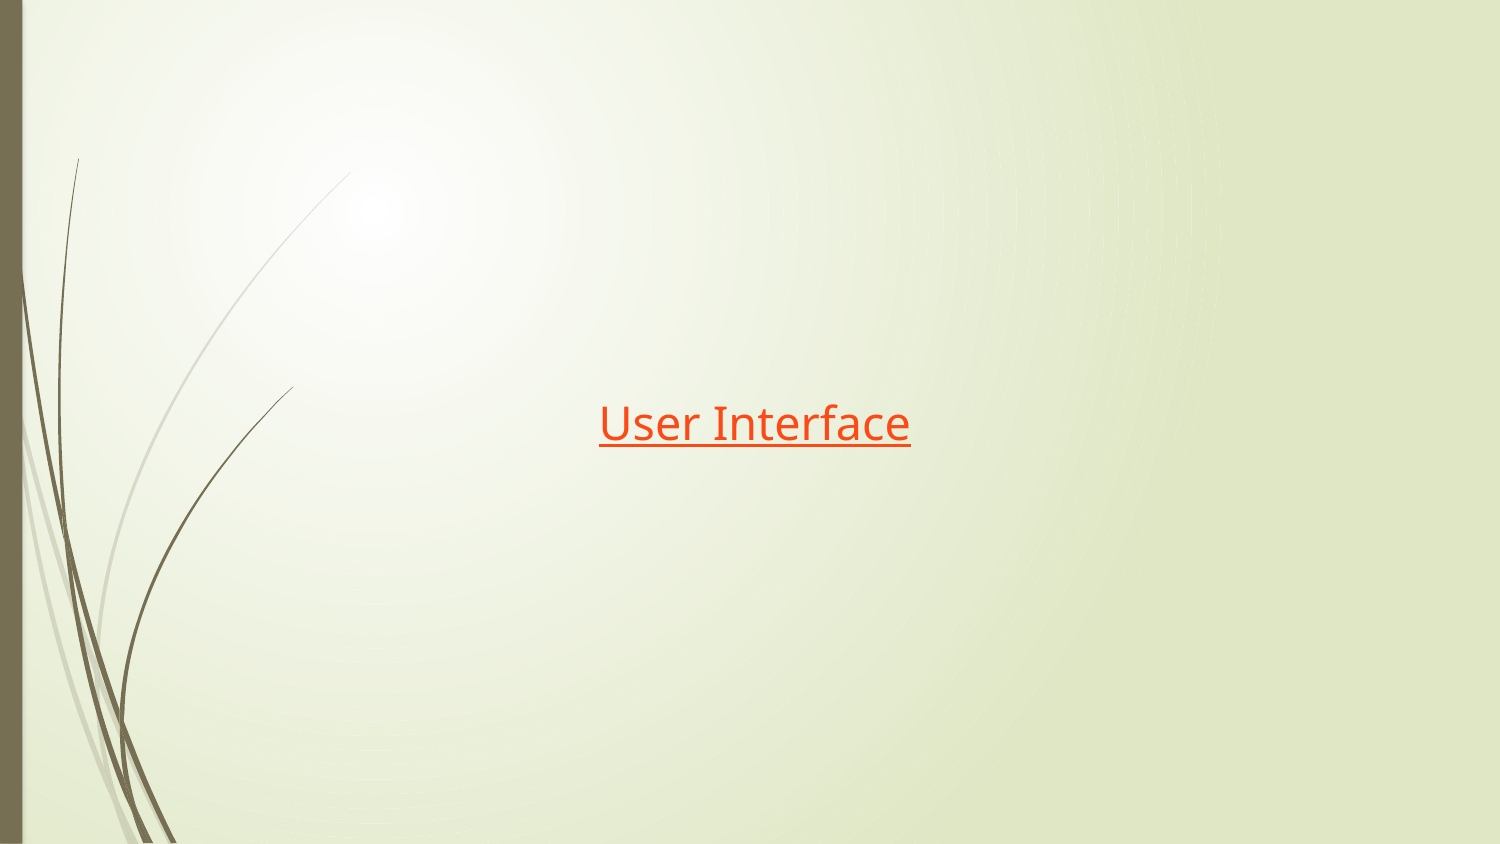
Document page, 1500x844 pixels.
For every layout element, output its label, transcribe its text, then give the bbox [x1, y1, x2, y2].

title User Interface [55, 374, 1454, 469]
